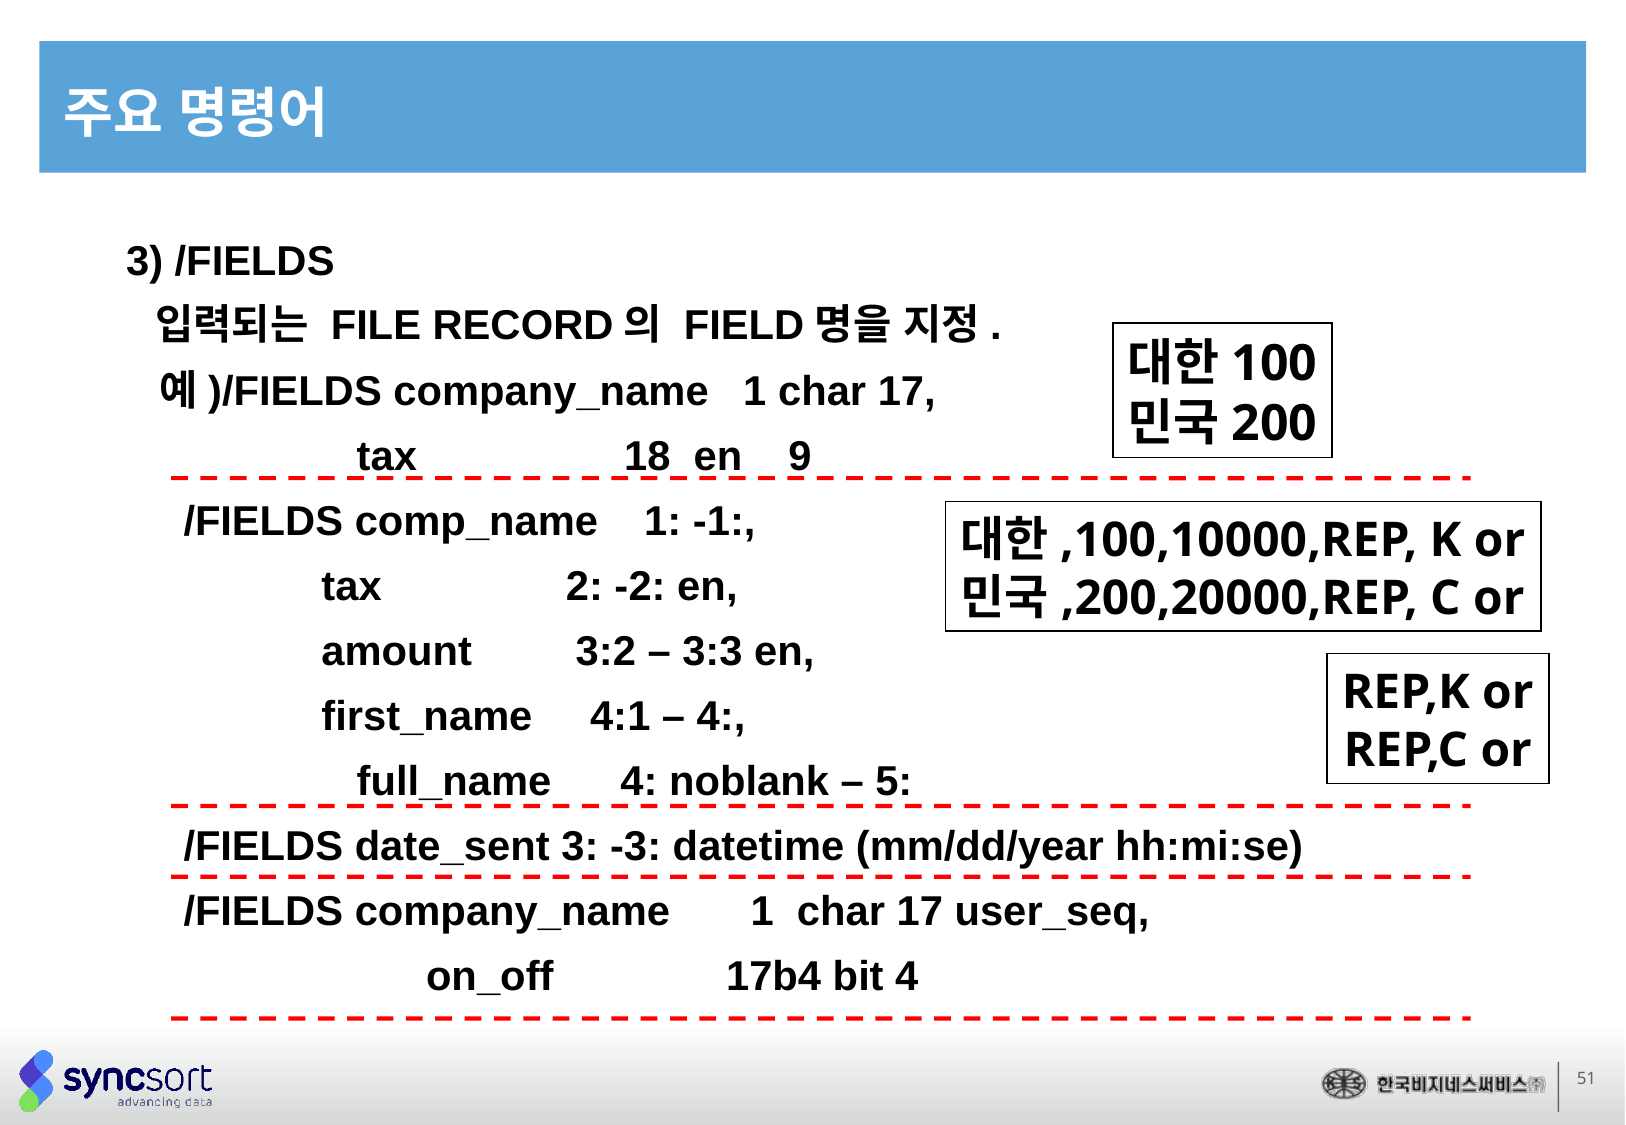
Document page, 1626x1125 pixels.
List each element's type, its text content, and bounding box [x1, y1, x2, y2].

slide_number 51 [1147, 1042, 1514, 1103]
text_box 3) /FIELDS 입력되는 FILE RECORD의 FIELD명을 지정. 예)/FIELDS company_name 1 char 17, tax 18 en 9 /FIELDS comp_name 1: -1:, tax 2: -2: en, amount 3:2 – 3:3 en, first_name 4:1 – 4:, full_name 4: noblank – 5: /FIELDS date_sent 3: -3: datetime (mm/dd/year hh:mi:se) /FIELDS company_name 1 char 17 user_seq, on_off 17b4 bit 4 [110, 210, 1533, 1007]
text_box REP,K or REP,C or [1326, 653, 1549, 784]
picture [0, 1024, 1625, 1125]
text_box 대한100 민국200 [1112, 322, 1332, 458]
title 주요 명령어 [48, 55, 1579, 175]
text_box 대한,100,10000,REP, K or 민국,200,20000,REP, C or [945, 501, 1541, 632]
